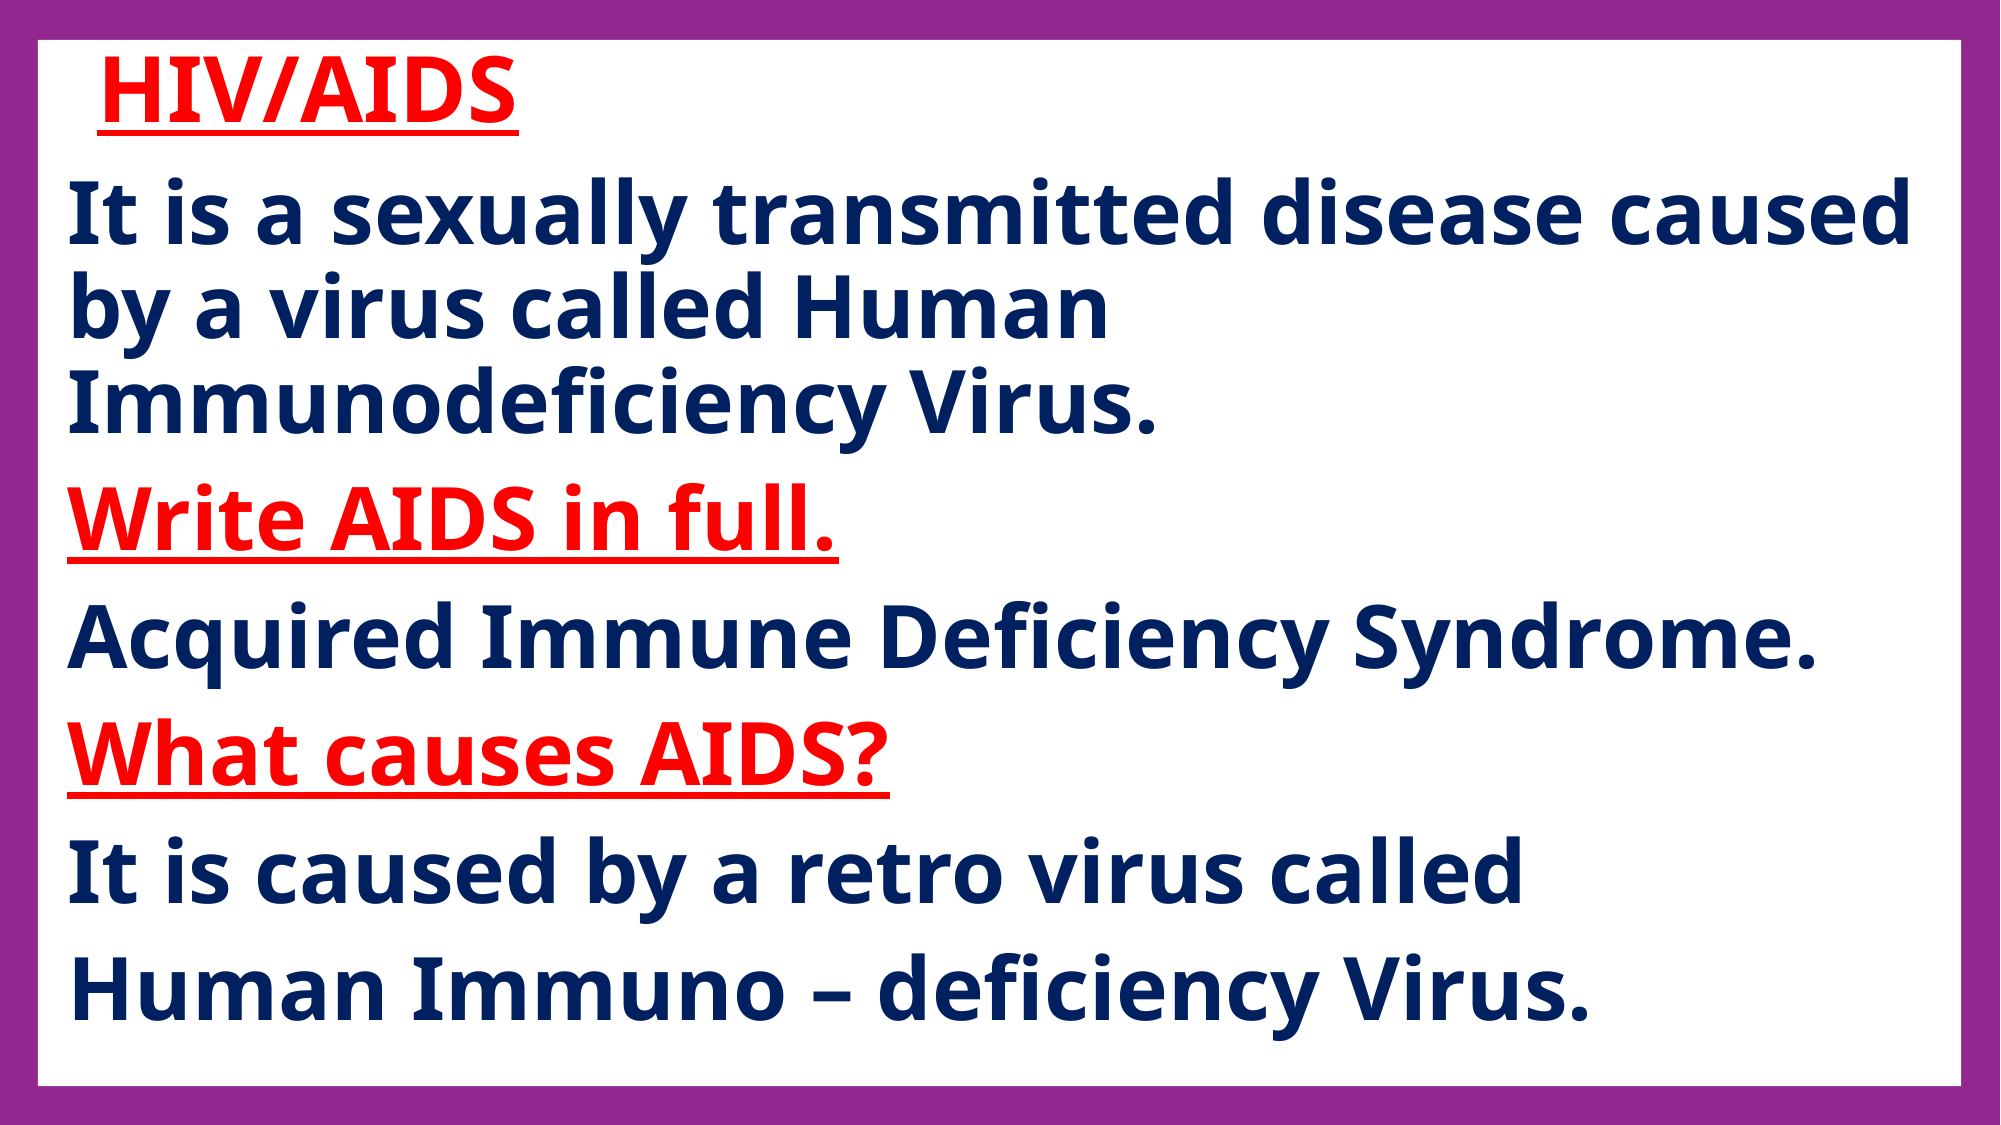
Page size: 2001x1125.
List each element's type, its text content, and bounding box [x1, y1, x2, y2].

title HIV/AIDS [82, 25, 1603, 160]
list It is a sexually transmitted disease caused by a virus called Human Immunodeficiency Virus. Write AIDS in full. Acquired Immune Deficiency Syndrome. What causes AIDS? It is caused by a retro virus called Human Immuno – deficiency Virus. [52, 160, 1947, 1059]
